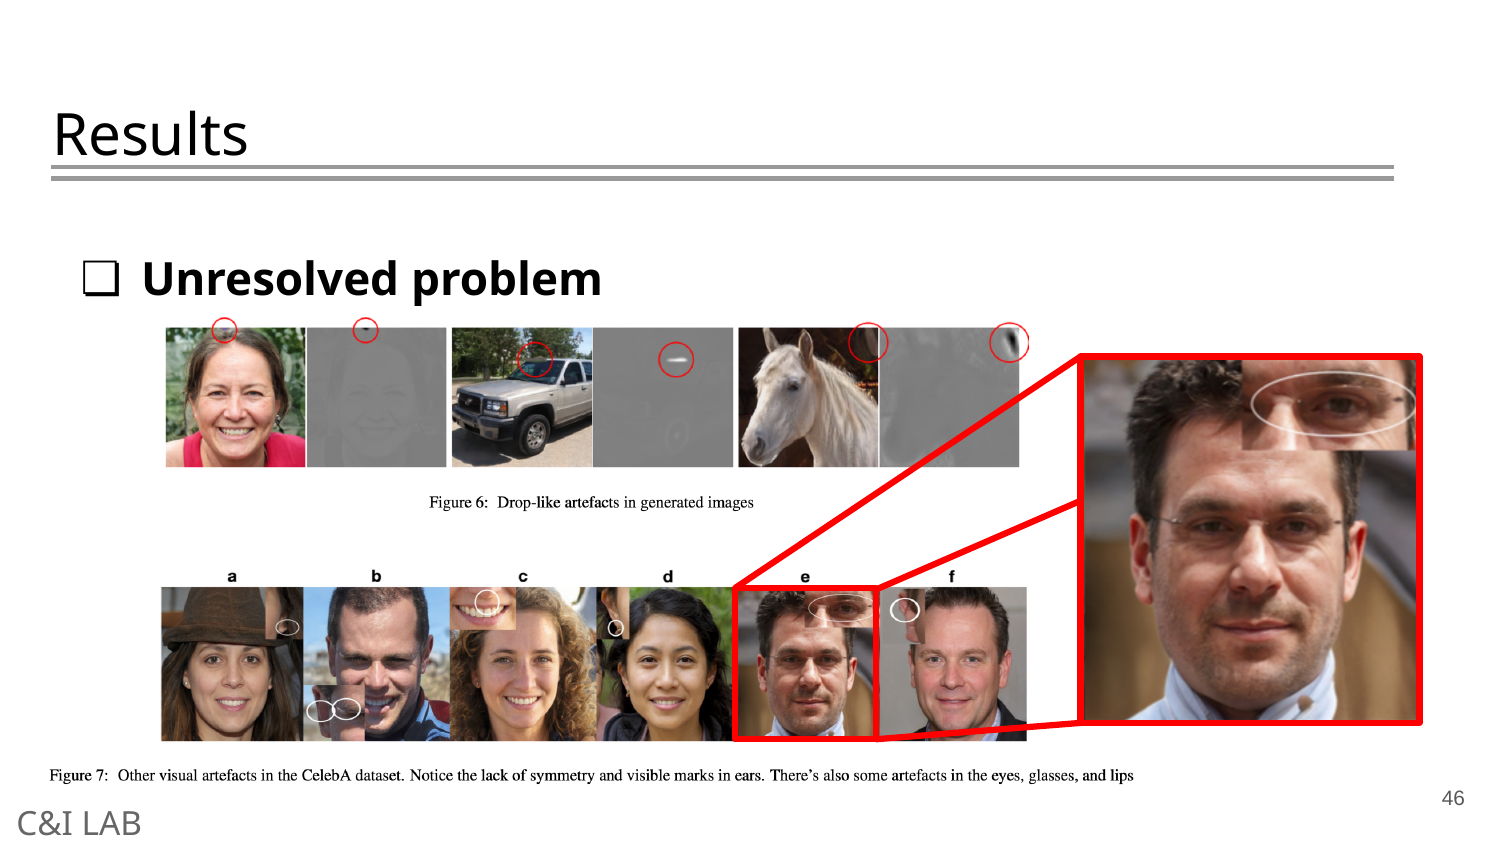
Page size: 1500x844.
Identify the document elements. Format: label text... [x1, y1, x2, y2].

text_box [50, 166, 1395, 179]
slide_number 46 [1389, 764, 1480, 801]
picture [36, 315, 1420, 790]
list Unresolved problem [51, 226, 1449, 321]
title Results [37, 81, 1435, 176]
text_box C&I LAB [1, 801, 1500, 844]
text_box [875, 722, 1081, 740]
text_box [734, 356, 1081, 589]
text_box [875, 500, 1081, 590]
